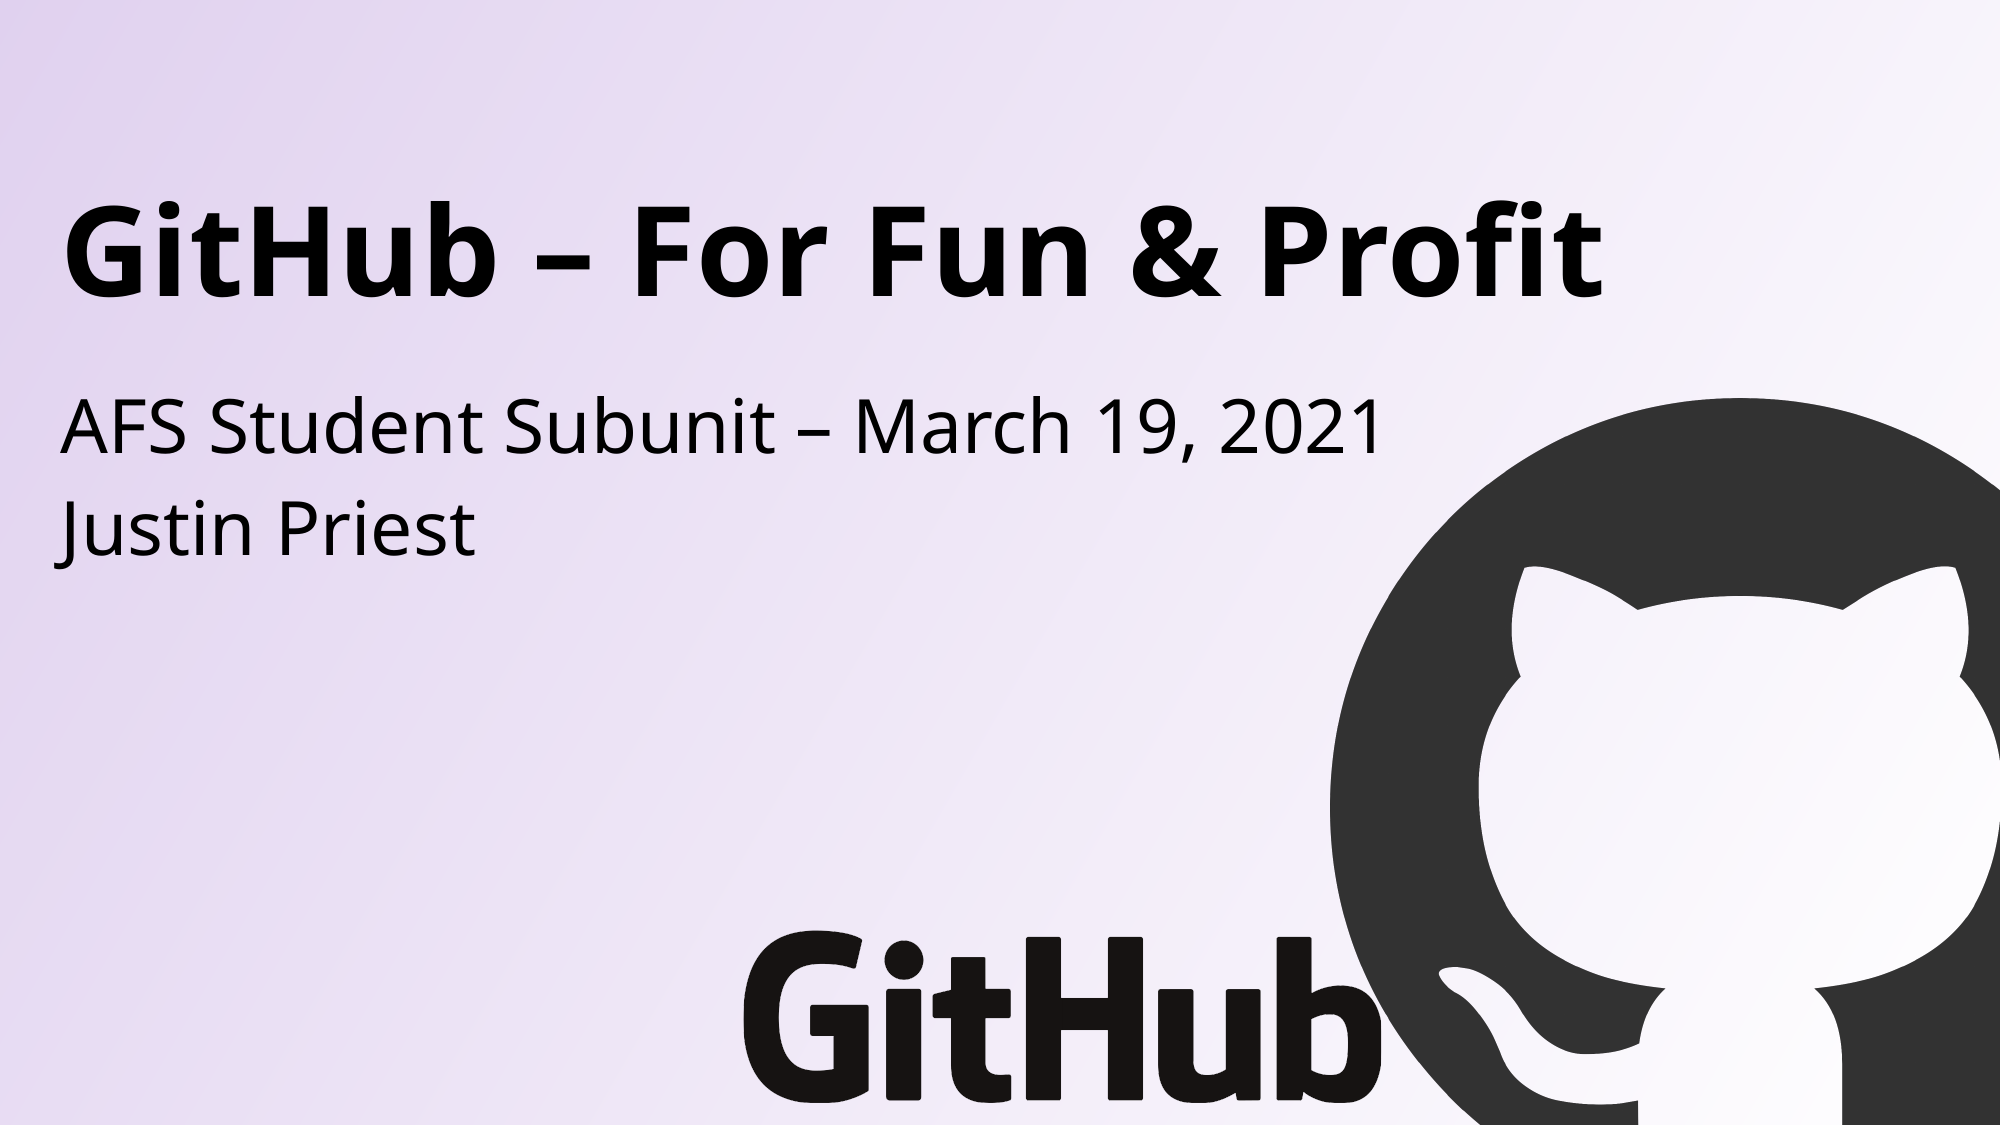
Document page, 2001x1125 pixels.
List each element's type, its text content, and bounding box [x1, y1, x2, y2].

picture [743, 388, 2000, 1125]
subtitle AFS Student Subunit – March 19, 2021 Justin Priest [45, 381, 1546, 654]
text_box [0, 0, 2000, 1125]
title GitHub – For Fun & Profit [45, 0, 1625, 331]
